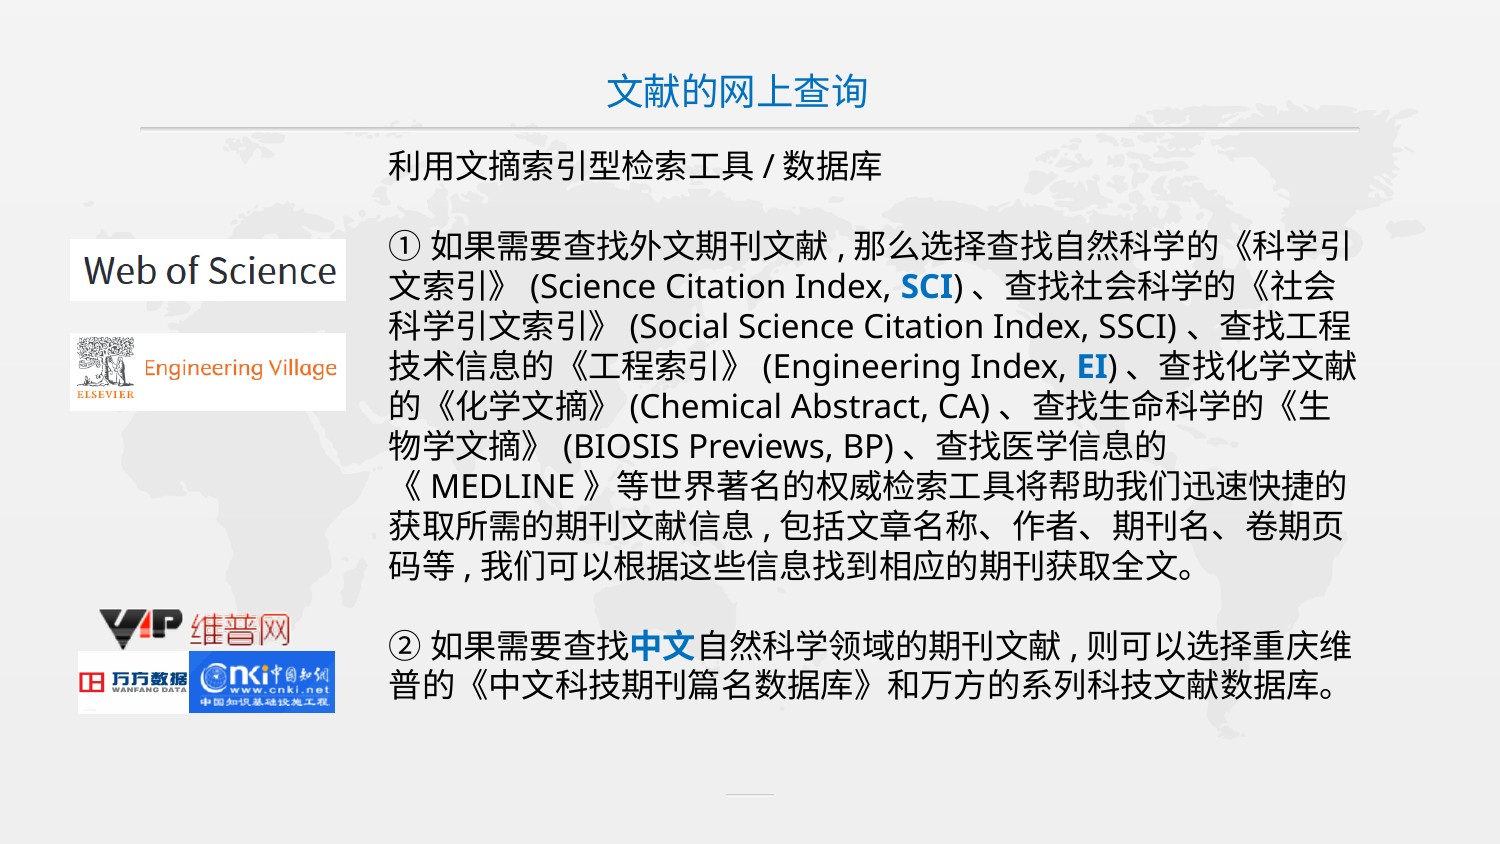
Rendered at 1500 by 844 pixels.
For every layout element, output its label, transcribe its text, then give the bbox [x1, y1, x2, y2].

picture [0, 0, 1500, 844]
text_box 文献的网上查询 [591, 60, 884, 120]
text_box 利用文摘索引型检索工具/数据库 ①如果需要查找外文期刊文献,那么选择查找自然科学的《科学引文索引》(Science Citation Index, SCI)、查找社会科学的《社会科学引文索引》(Social Science Citation Index, SSCI)、查找工程技术信息的《工程索引》(Engineering Index, EI)、查找化学文献的《化学文摘》(Chemical Abstract, CA)、查找生命科学的《生物学文摘》(BIOSIS Previews, BP)、查找医学信息的《MEDLINE》等世界著名的权威检索工具将帮助我们迅速快捷的获取所需的期刊文献信息,包括文章名称、作者、期刊名、卷期页码等,我们可以根据这些信息找到相应的期刊获取全文。 ②如果需要查找中文自然科学领域的期刊文献,则可以选择重庆维普的《中文科技期刊篇名数据库》和万方的系列科技文献数据库。 [374, 138, 1376, 806]
